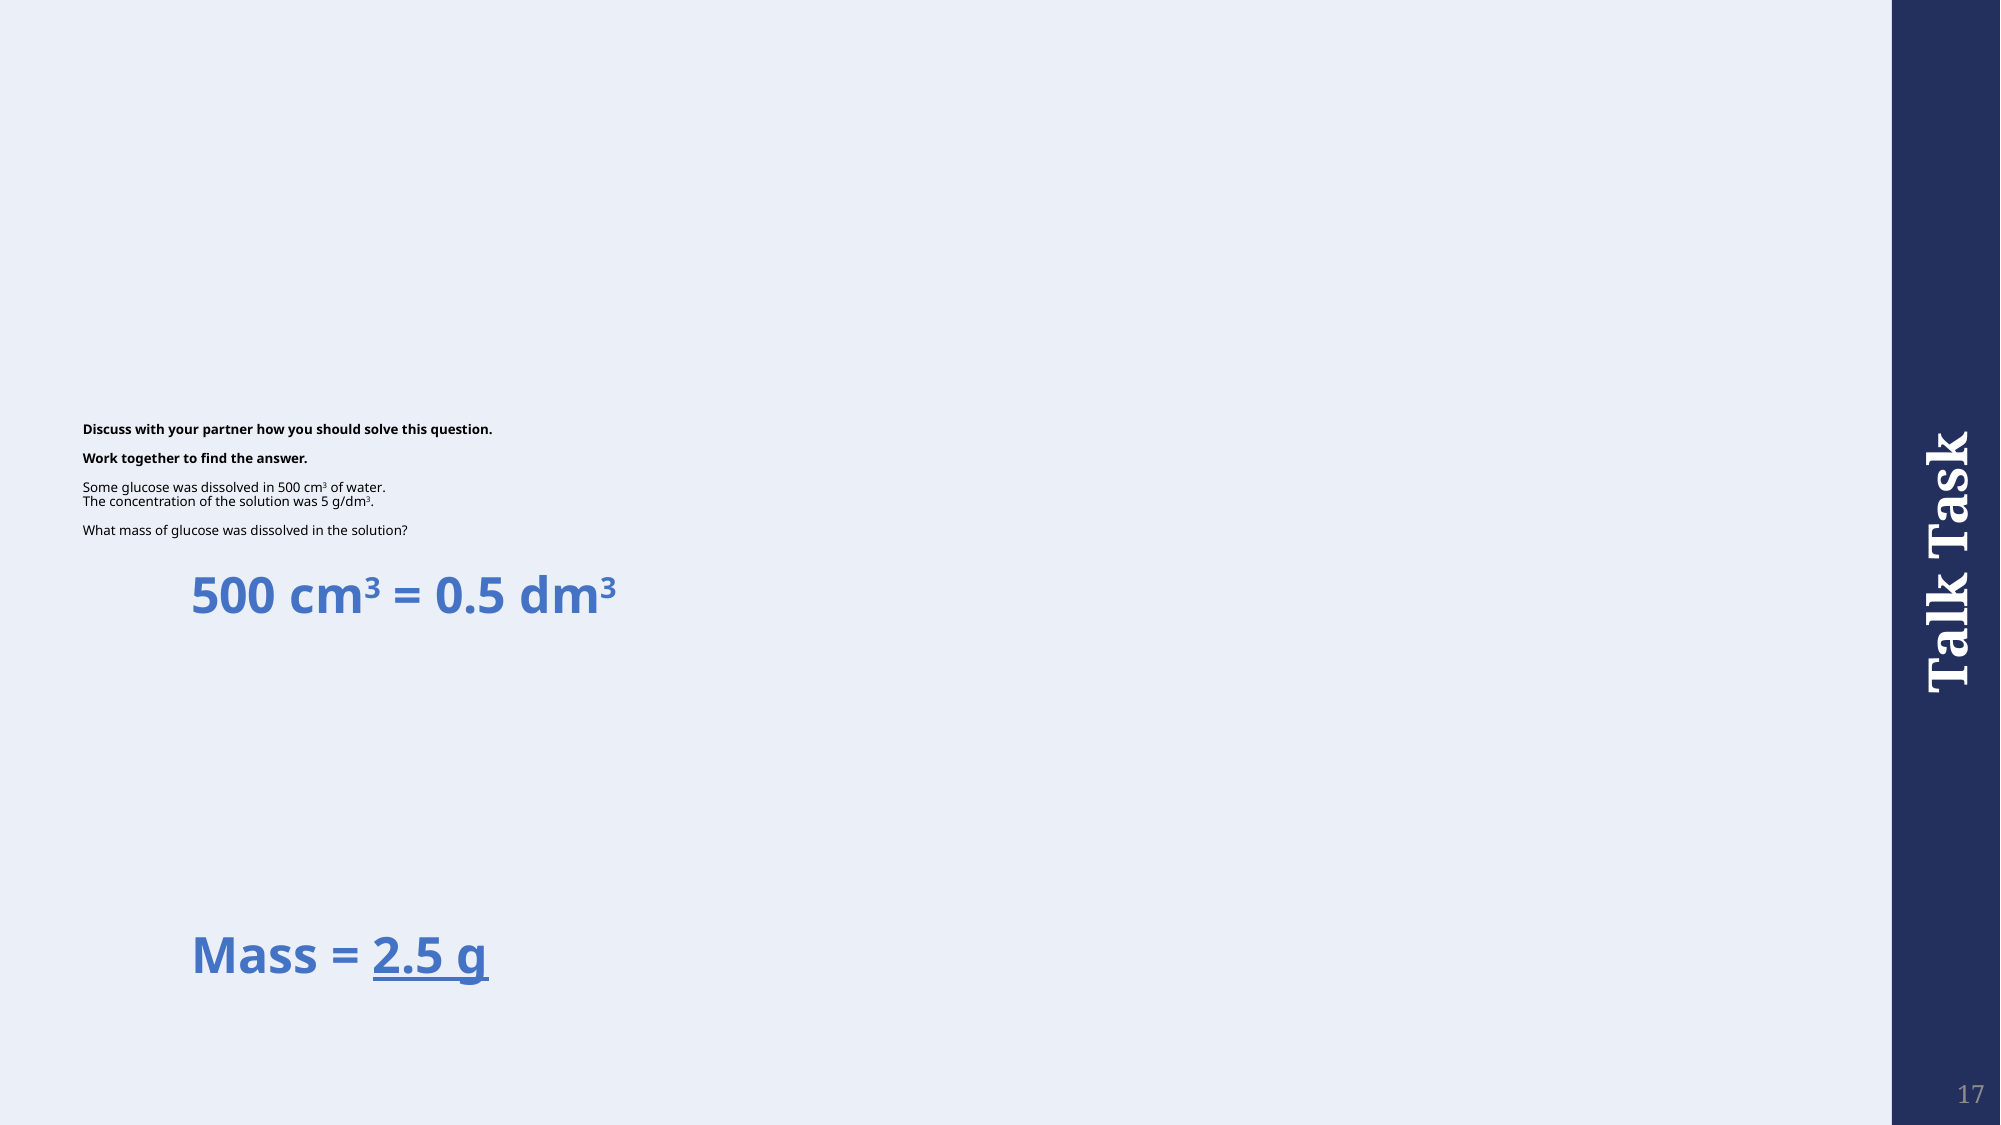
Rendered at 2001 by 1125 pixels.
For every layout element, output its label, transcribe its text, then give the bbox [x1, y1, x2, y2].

title Discuss with your partner how you should solve this question. Work together to find the answer. Some glucose was dissolved in 500 cm3 of water. The concentration of the solution was 5 g/dm3. What mass of glucose was dissolved in the solution? [82, 420, 1825, 539]
slide_number 17 [1650, 1071, 2000, 1121]
